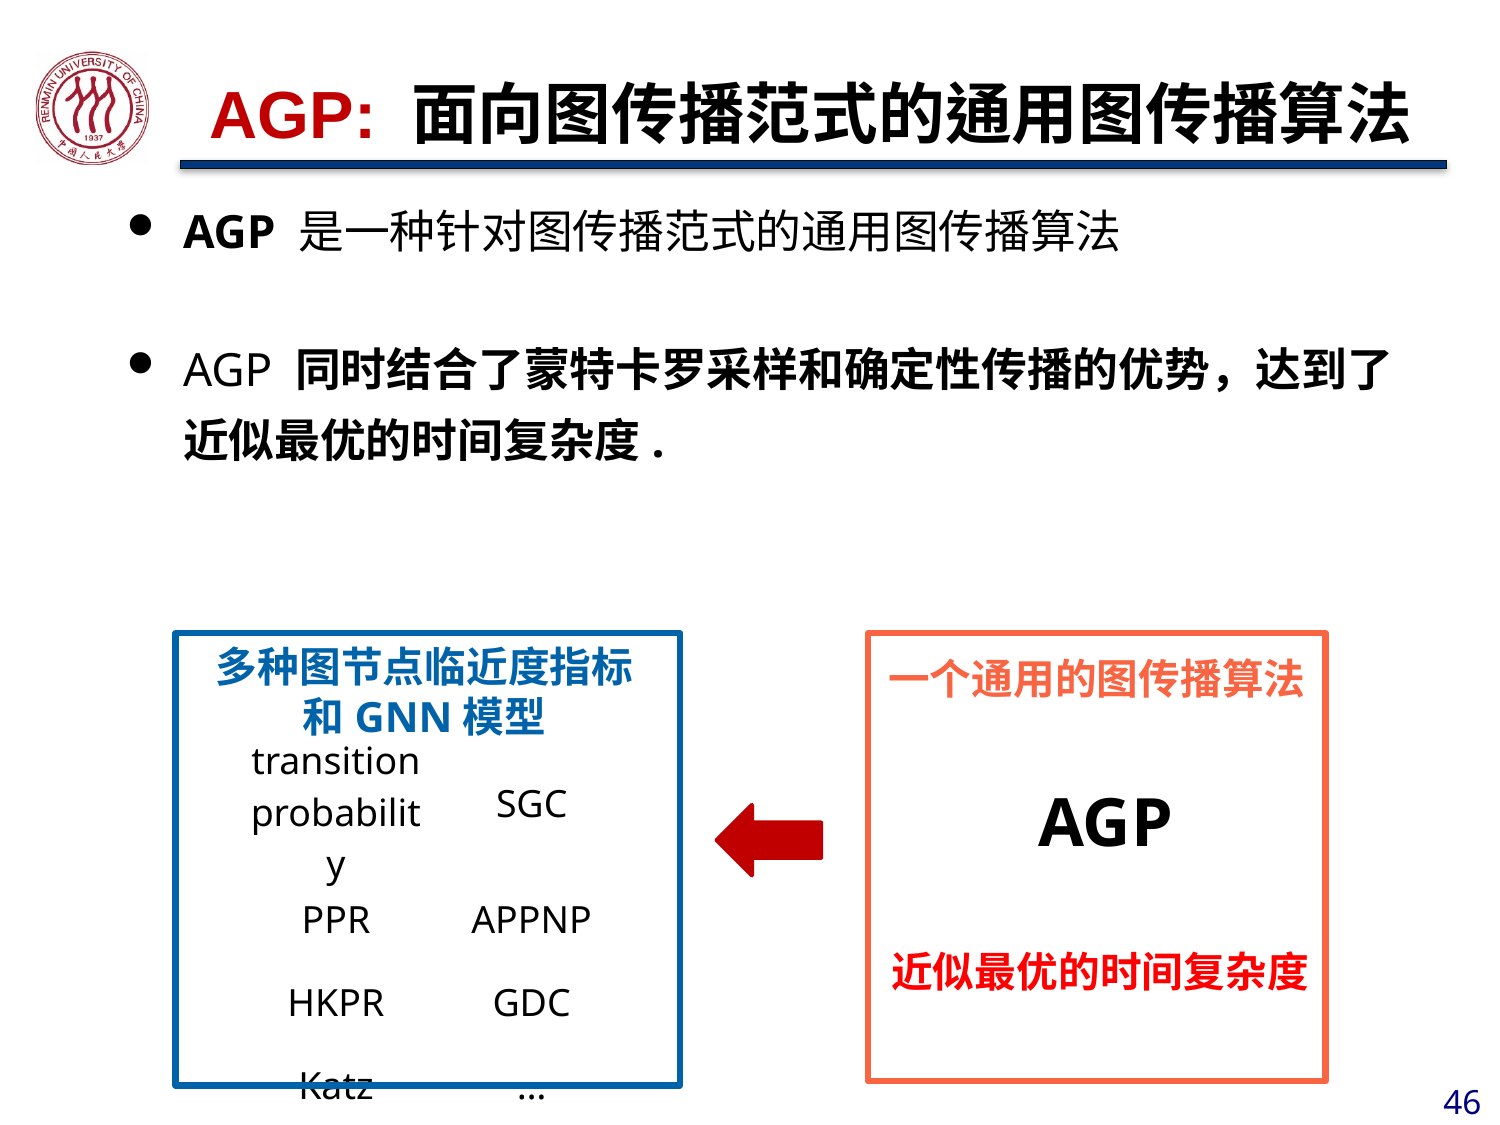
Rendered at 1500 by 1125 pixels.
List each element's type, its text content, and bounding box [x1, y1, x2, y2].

text_box [866, 631, 1328, 645]
table_cell … [443, 1087, 620, 1125]
text_box [173, 631, 682, 1087]
title AGP: 面向图传播范式的通用图传播算法 [194, 18, 1473, 205]
text_box AGP [1023, 772, 1260, 868]
text_box [866, 1004, 1328, 1083]
text_box [866, 710, 1328, 938]
text_box 一个通用的图传播算法 [844, 645, 1350, 710]
text_box [714, 803, 824, 878]
text_box 多种图节点临近度指标 和GNN模型 [172, 633, 677, 749]
text_box 近似最优的时间复杂度 [847, 938, 1353, 1004]
picture [35, 51, 149, 165]
table_cell Katz [229, 1087, 443, 1125]
